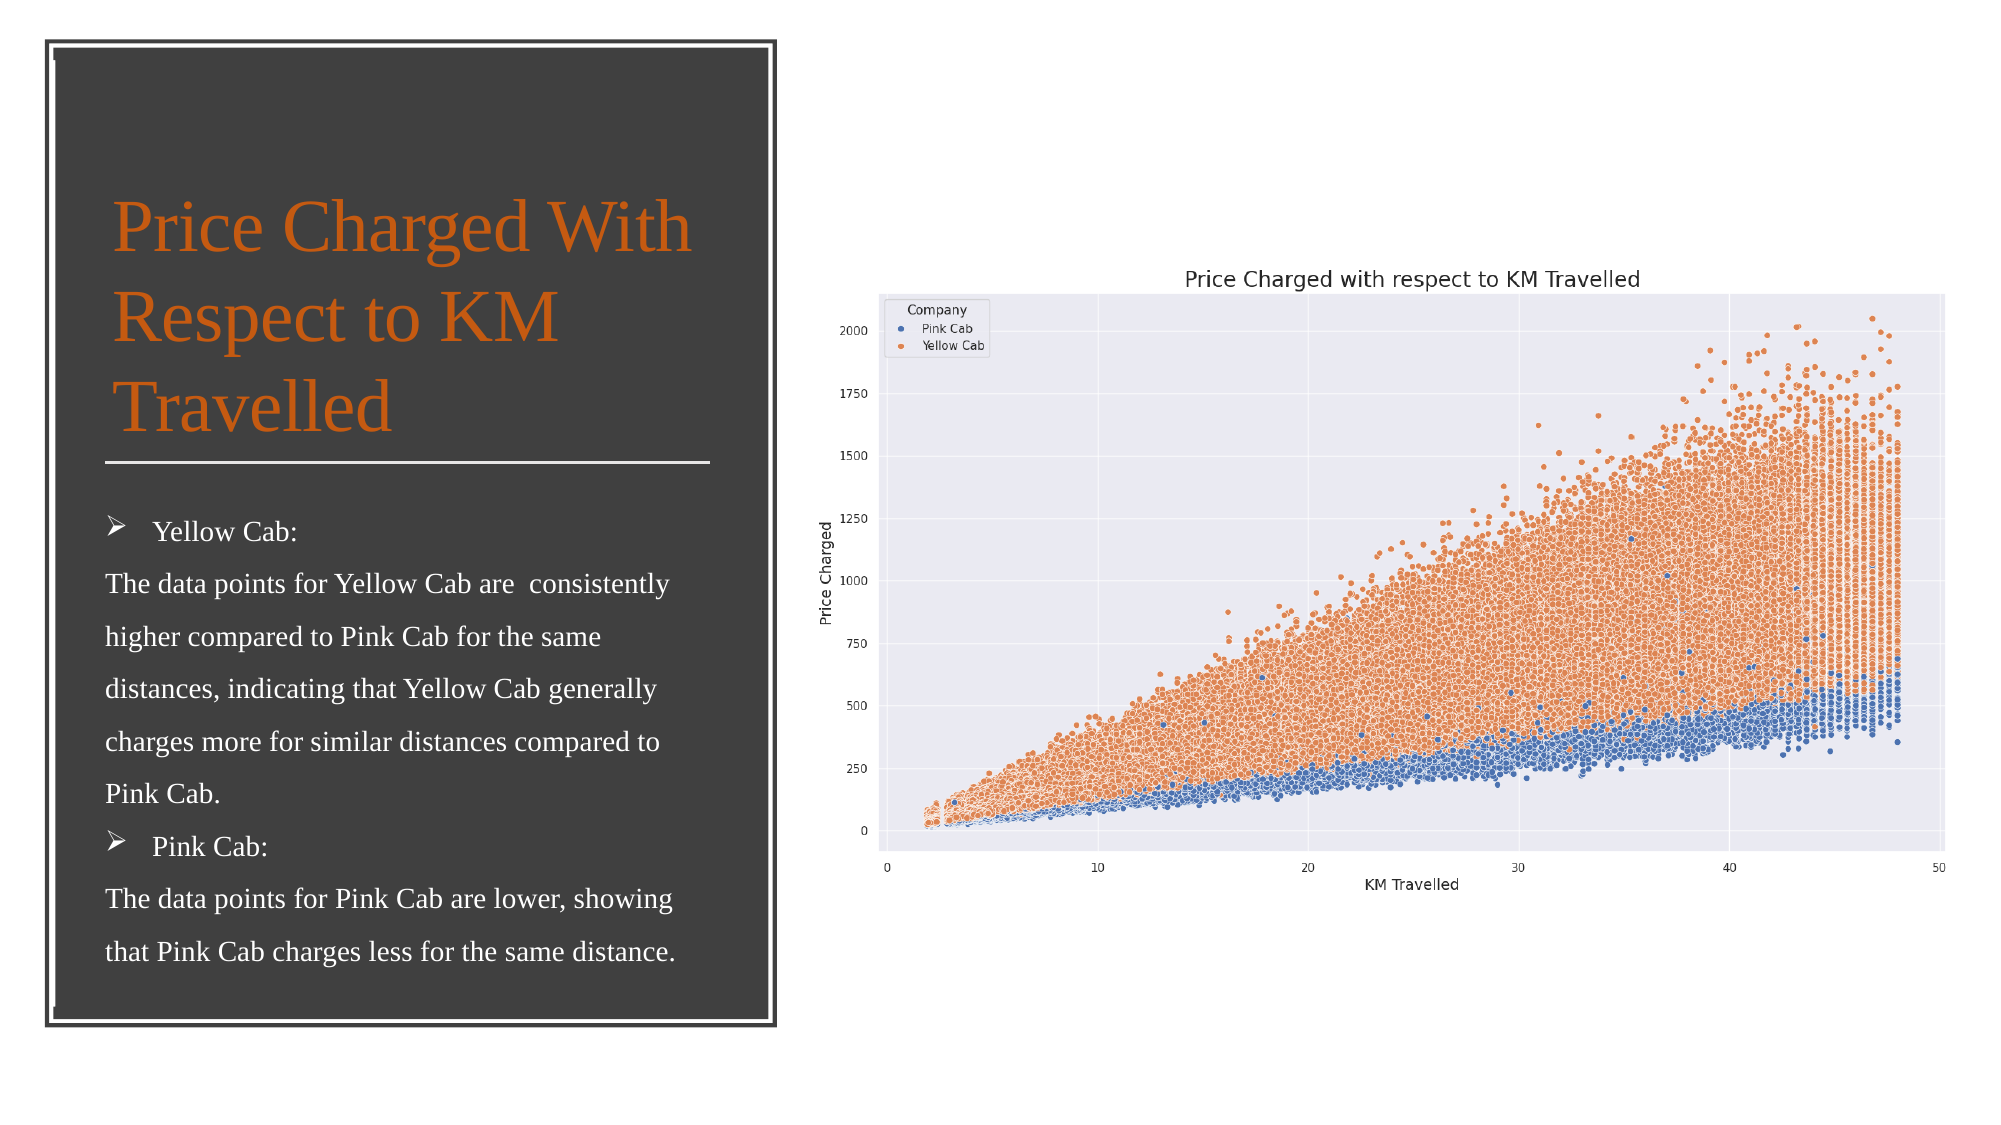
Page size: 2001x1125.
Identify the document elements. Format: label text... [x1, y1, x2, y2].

picture [812, 262, 1954, 901]
title Price Charged With Respect to KM Travelled [110, 100, 705, 447]
text_box Yellow Cab: The data points for Yellow Cab are consistently higher compared to Pink Cab for the same distances, indicating that Yellow Cab generally charges more for similar distances compared to Pink Cab. Pink Cab: The data points for Pink Cab are lower, showing that Pink Cab charges less for the same distance. [90, 487, 721, 975]
